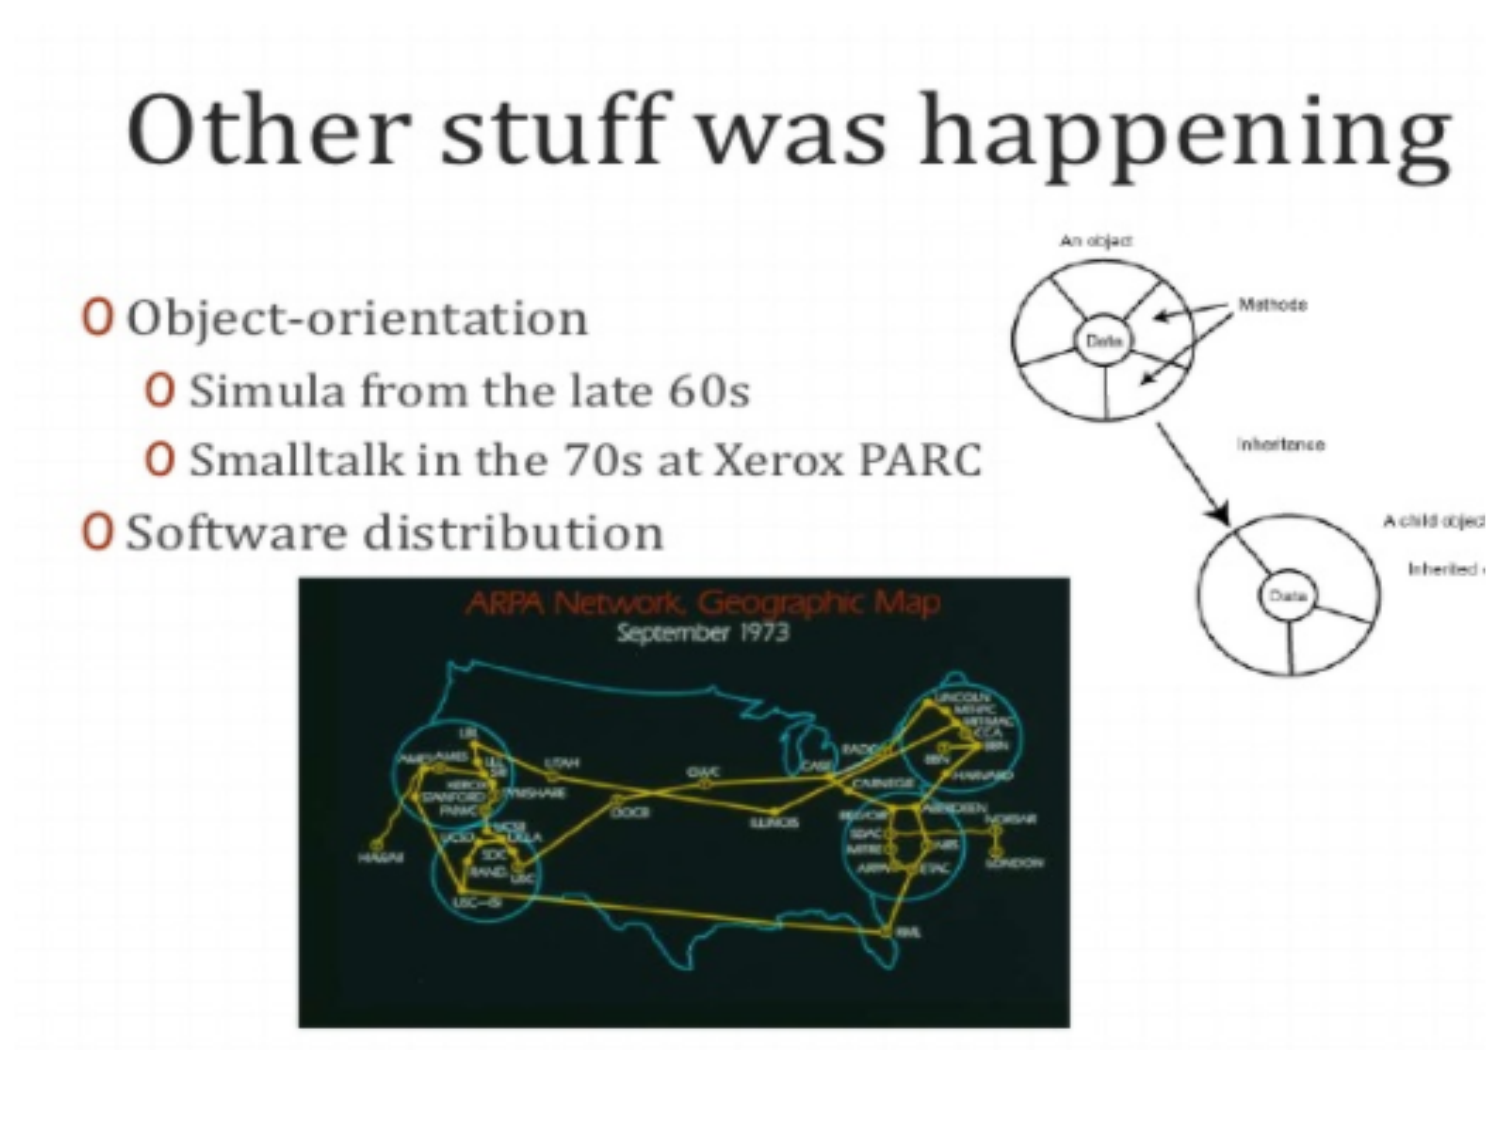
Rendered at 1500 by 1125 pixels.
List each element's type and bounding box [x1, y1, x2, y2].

list [14, 24, 1486, 1051]
